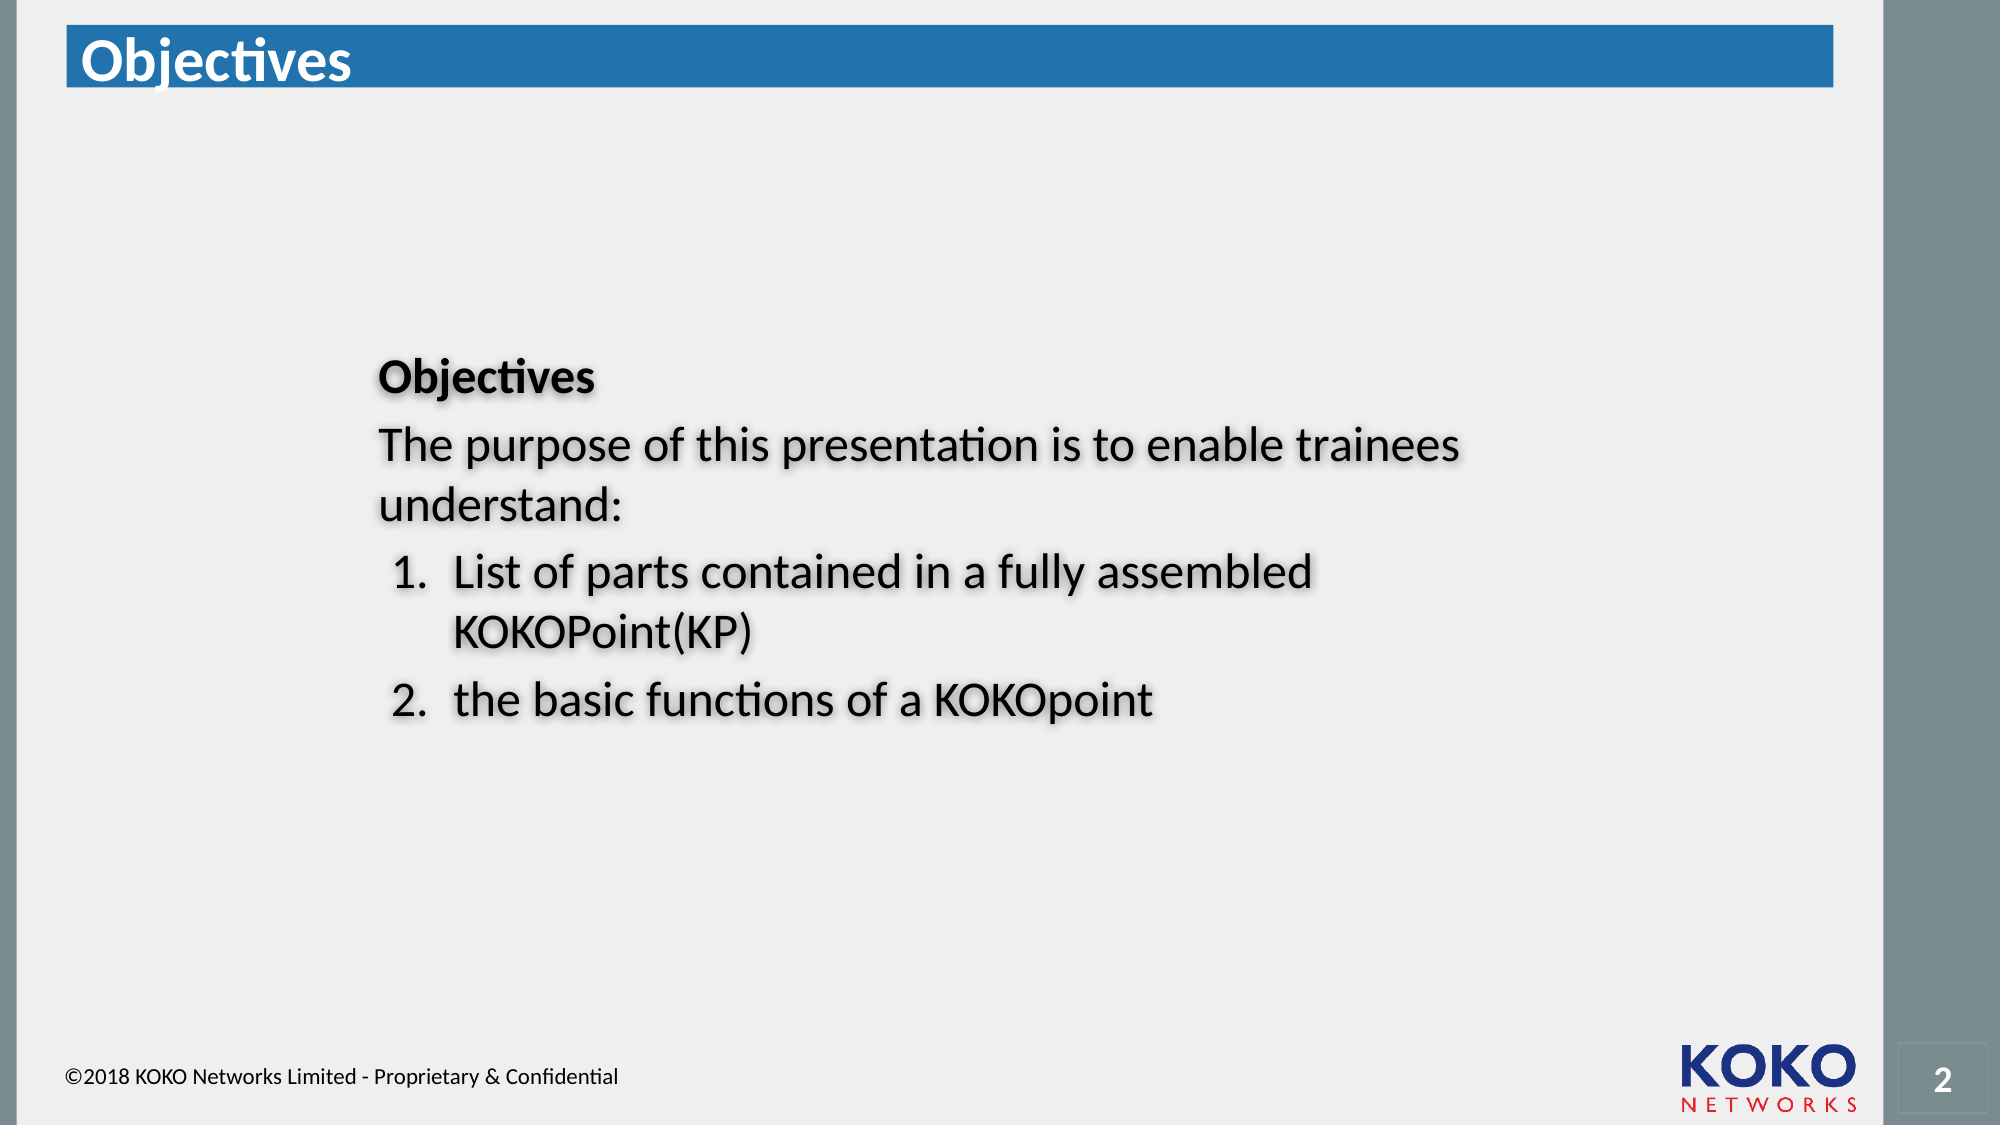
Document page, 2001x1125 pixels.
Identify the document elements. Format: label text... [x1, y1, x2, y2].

text_box Objectives The purpose of this presentation is to enable trainees understand: List of parts contained in a fully assembled KOKOPoint(KP) the basic functions of a KOKOpoint [363, 328, 1535, 919]
slide_number ‹#› [1898, 1042, 1988, 1114]
picture [1639, 1022, 1896, 1125]
list Objectives [66, 24, 1834, 88]
